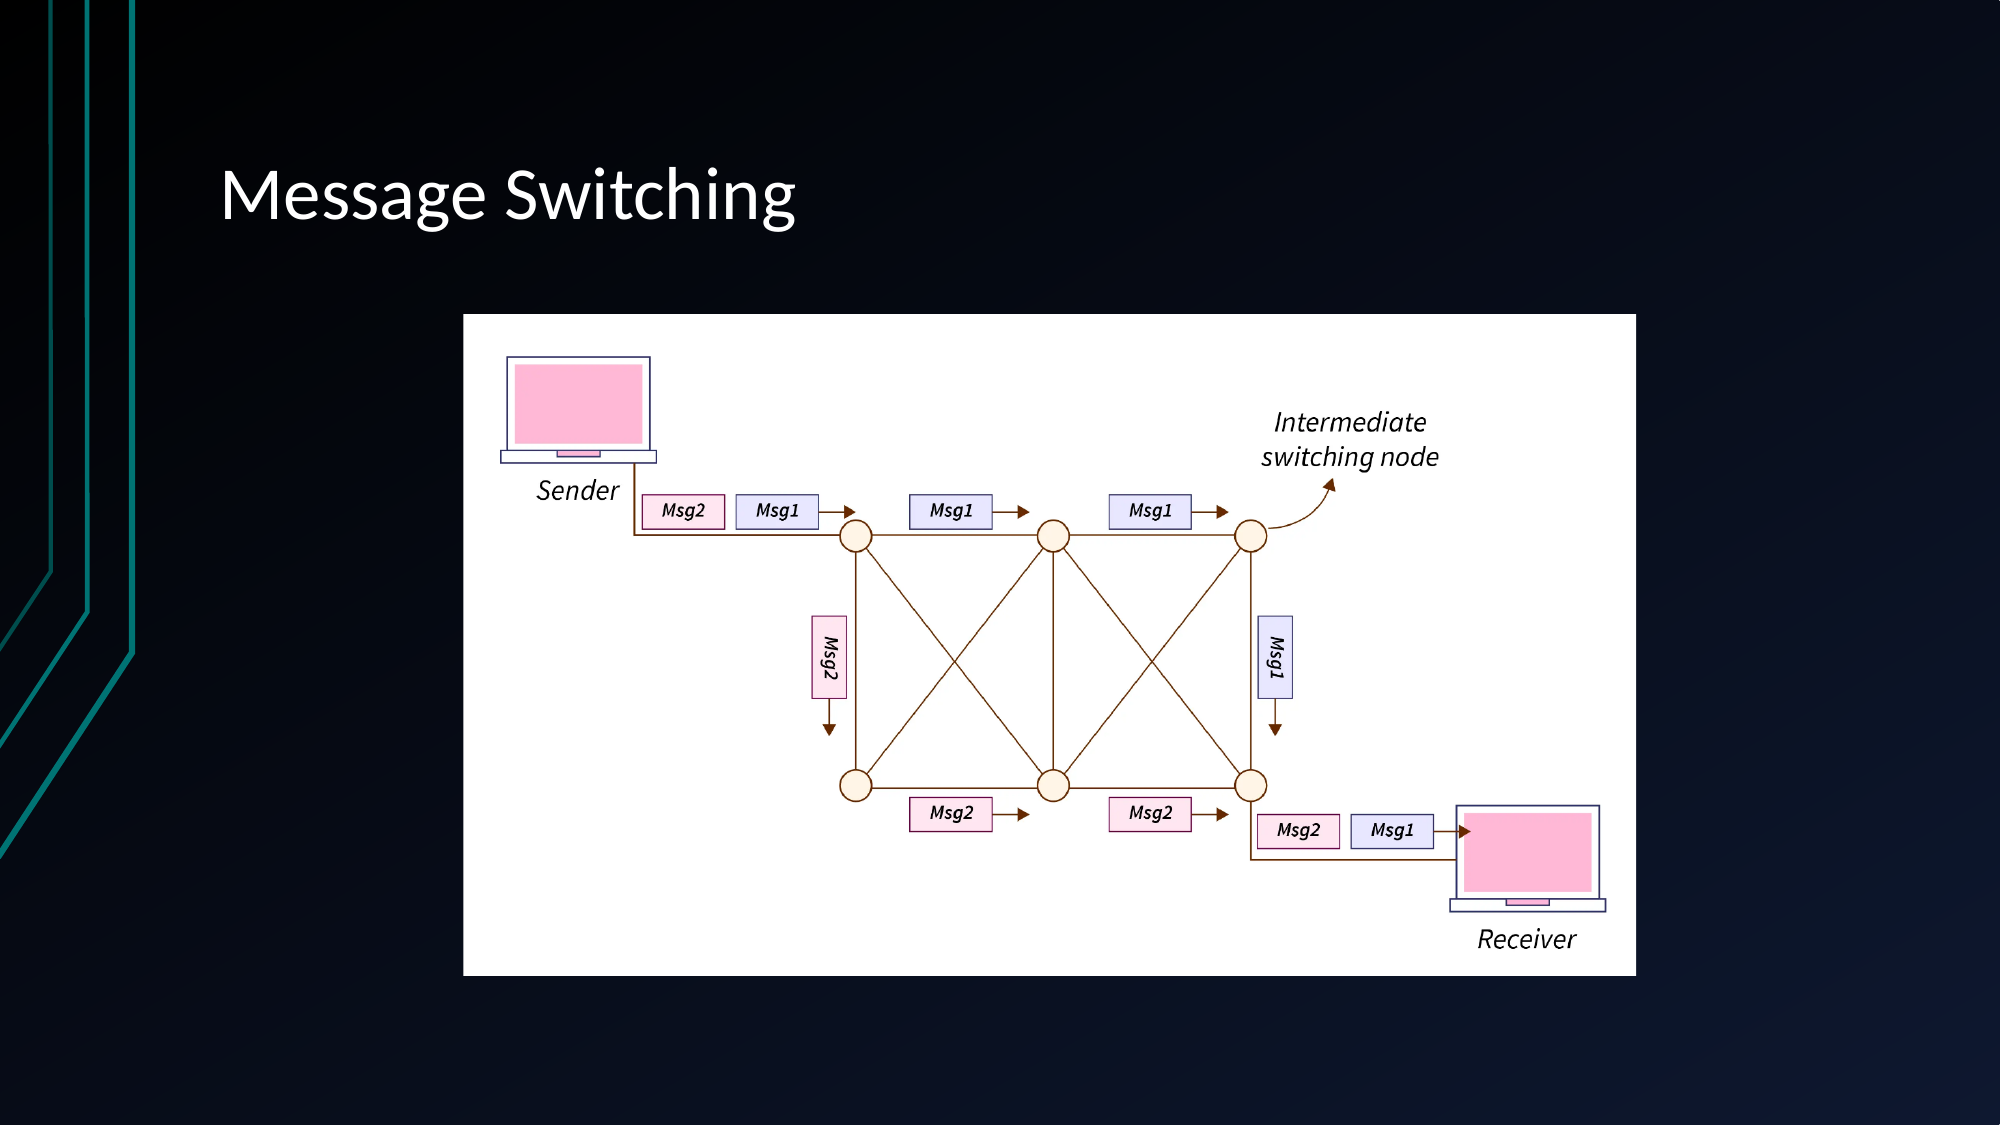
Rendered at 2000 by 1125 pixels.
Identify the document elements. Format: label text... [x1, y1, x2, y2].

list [463, 314, 1637, 977]
title Message Switching [199, 45, 1900, 246]
